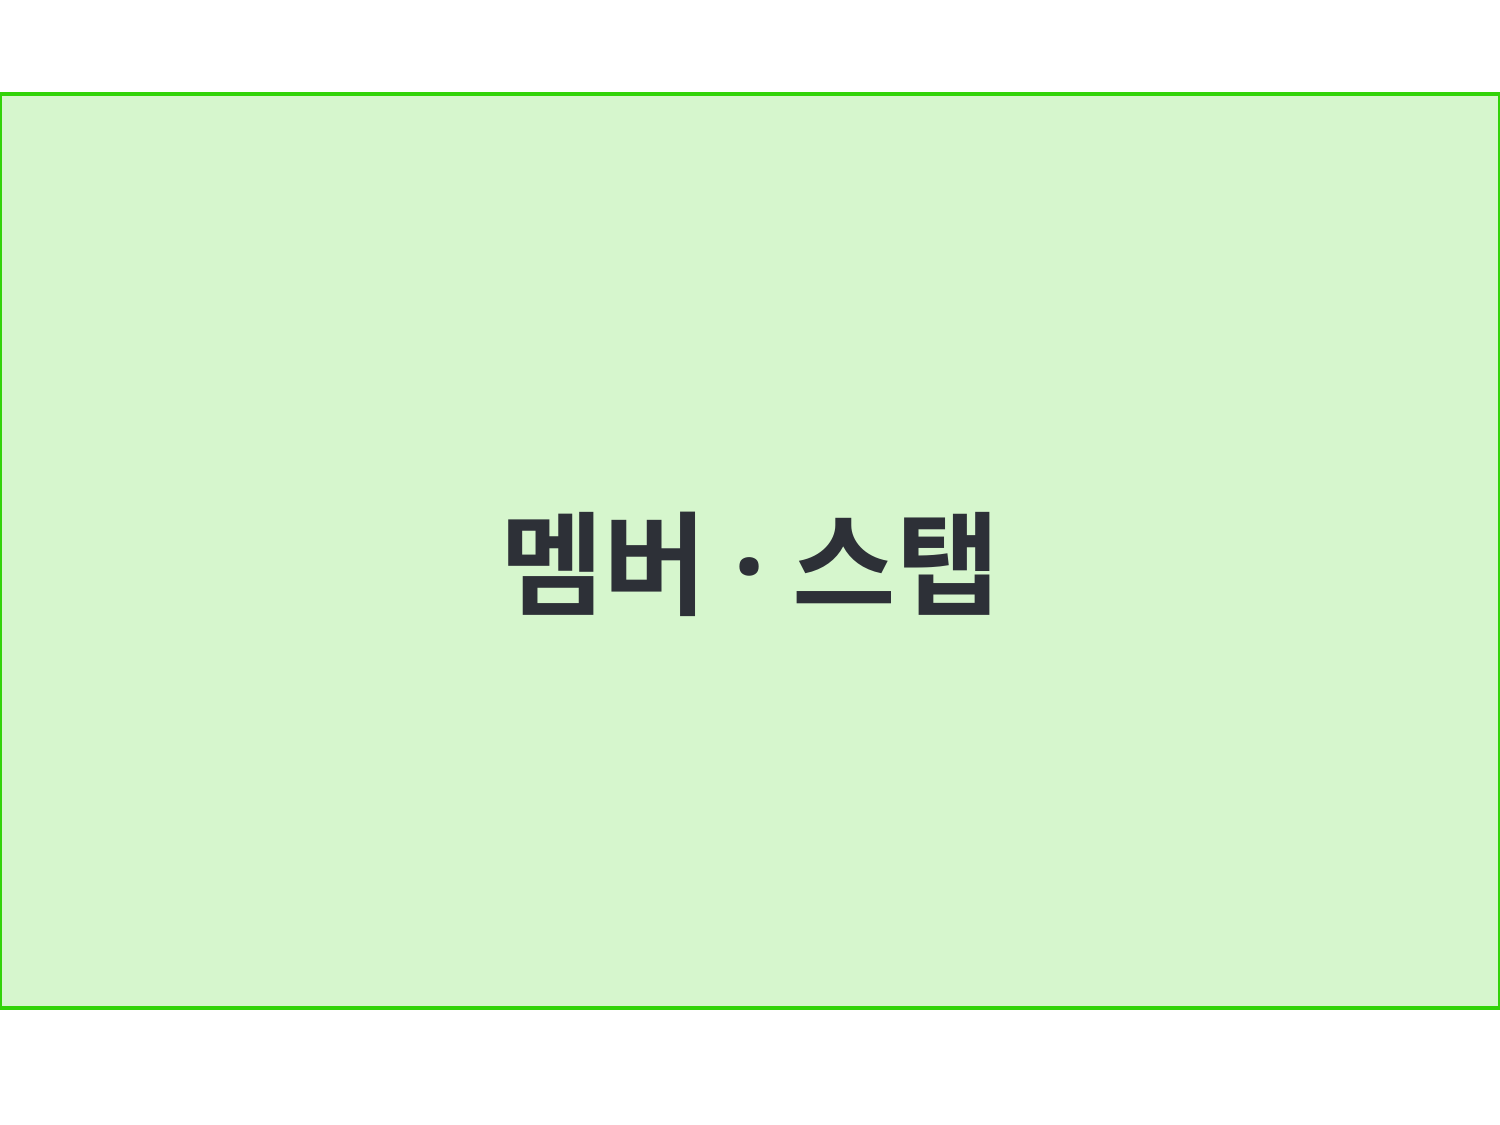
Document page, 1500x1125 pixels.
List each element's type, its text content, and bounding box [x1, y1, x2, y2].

text_box 멤버·스탭 [485, 486, 1015, 637]
text_box [0, 92, 1500, 1010]
